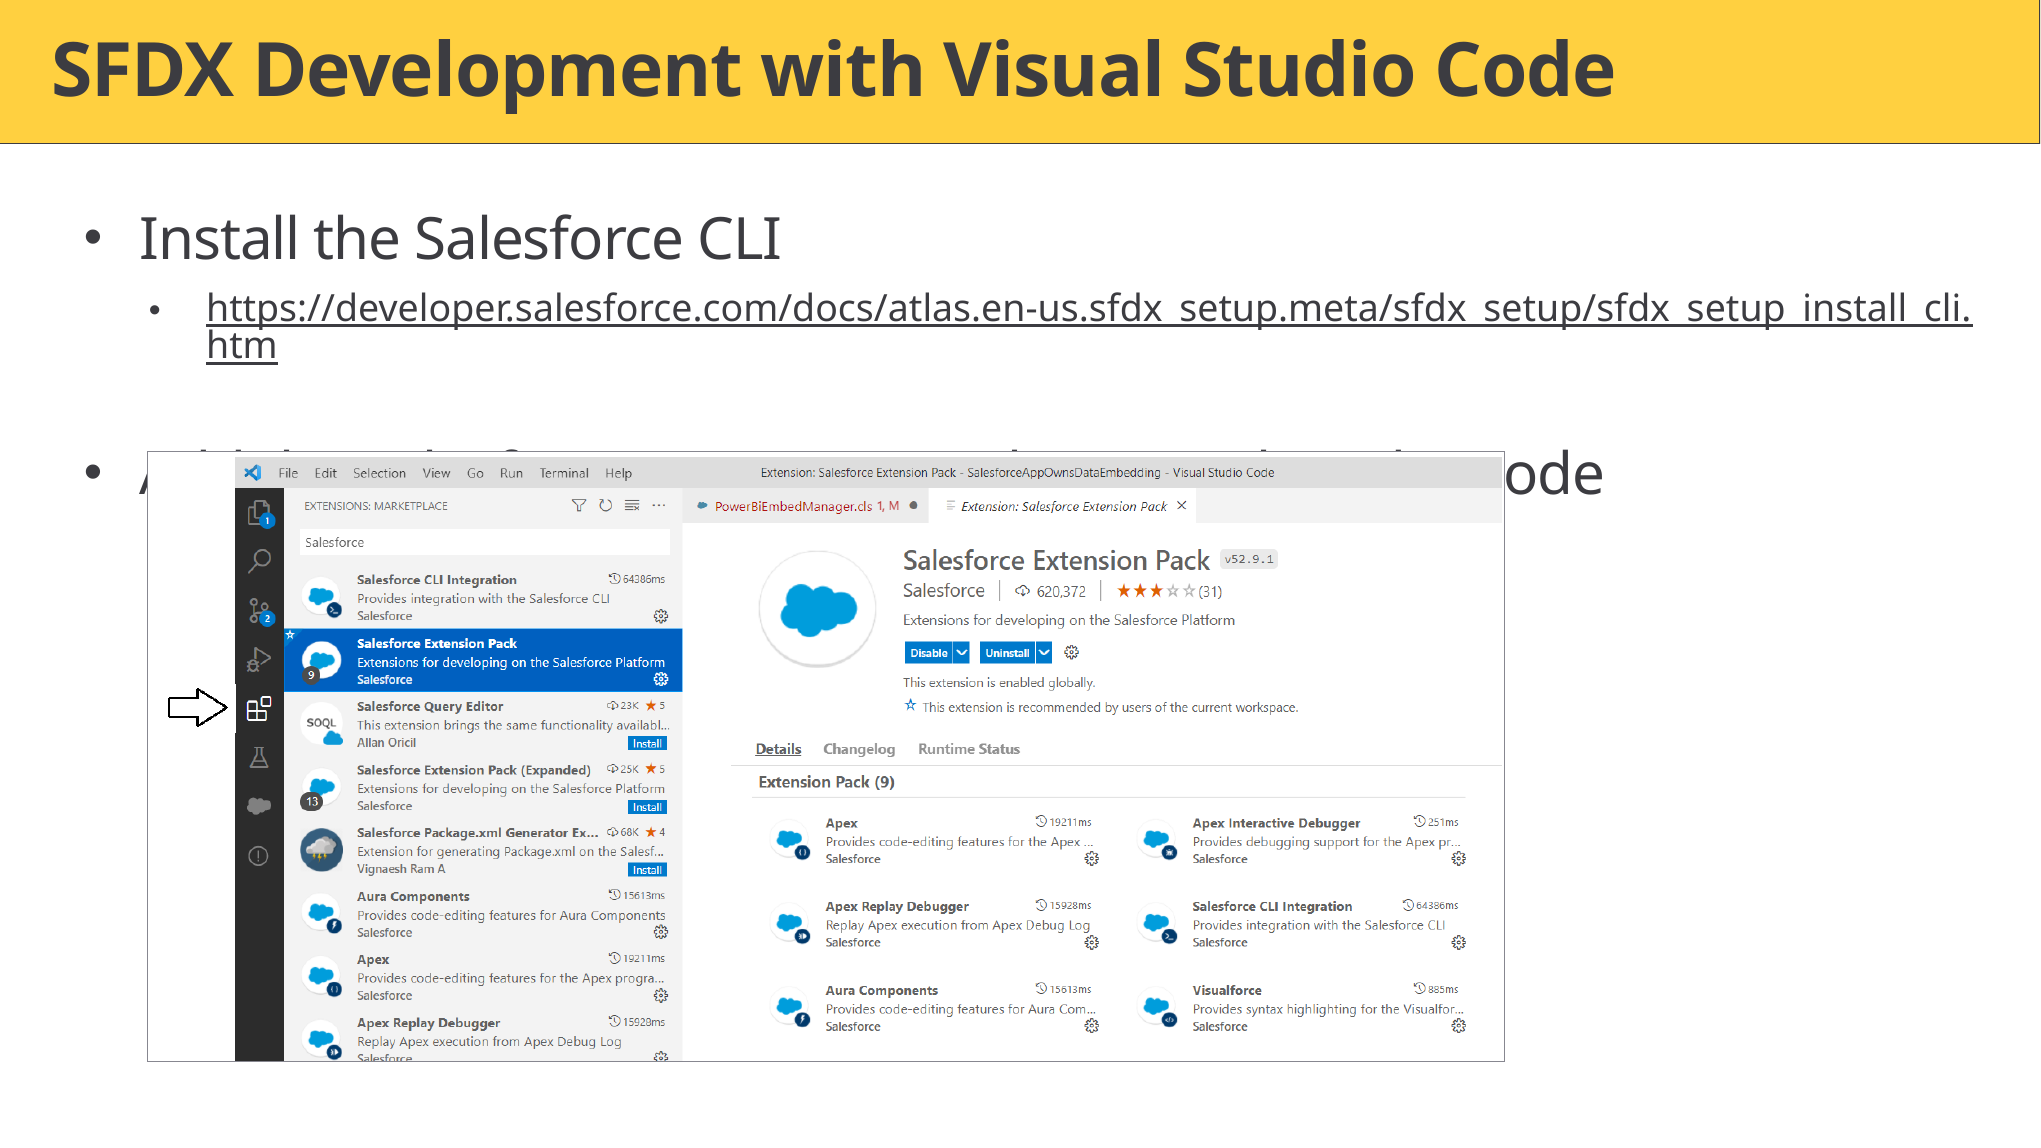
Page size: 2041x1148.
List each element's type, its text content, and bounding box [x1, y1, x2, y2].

list Install the Salesforce CLI https://developer.salesforce.com/docs/atlas.en-us.sfdx_setup.meta/sfdx_setup/sfdx_setup_install_cli.htm Add the Salesforce Extension Pack in Visual Studio Code [83, 201, 1988, 420]
picture [147, 450, 1505, 1062]
title SFDX Development with Visual Studio Code [51, 31, 1988, 113]
